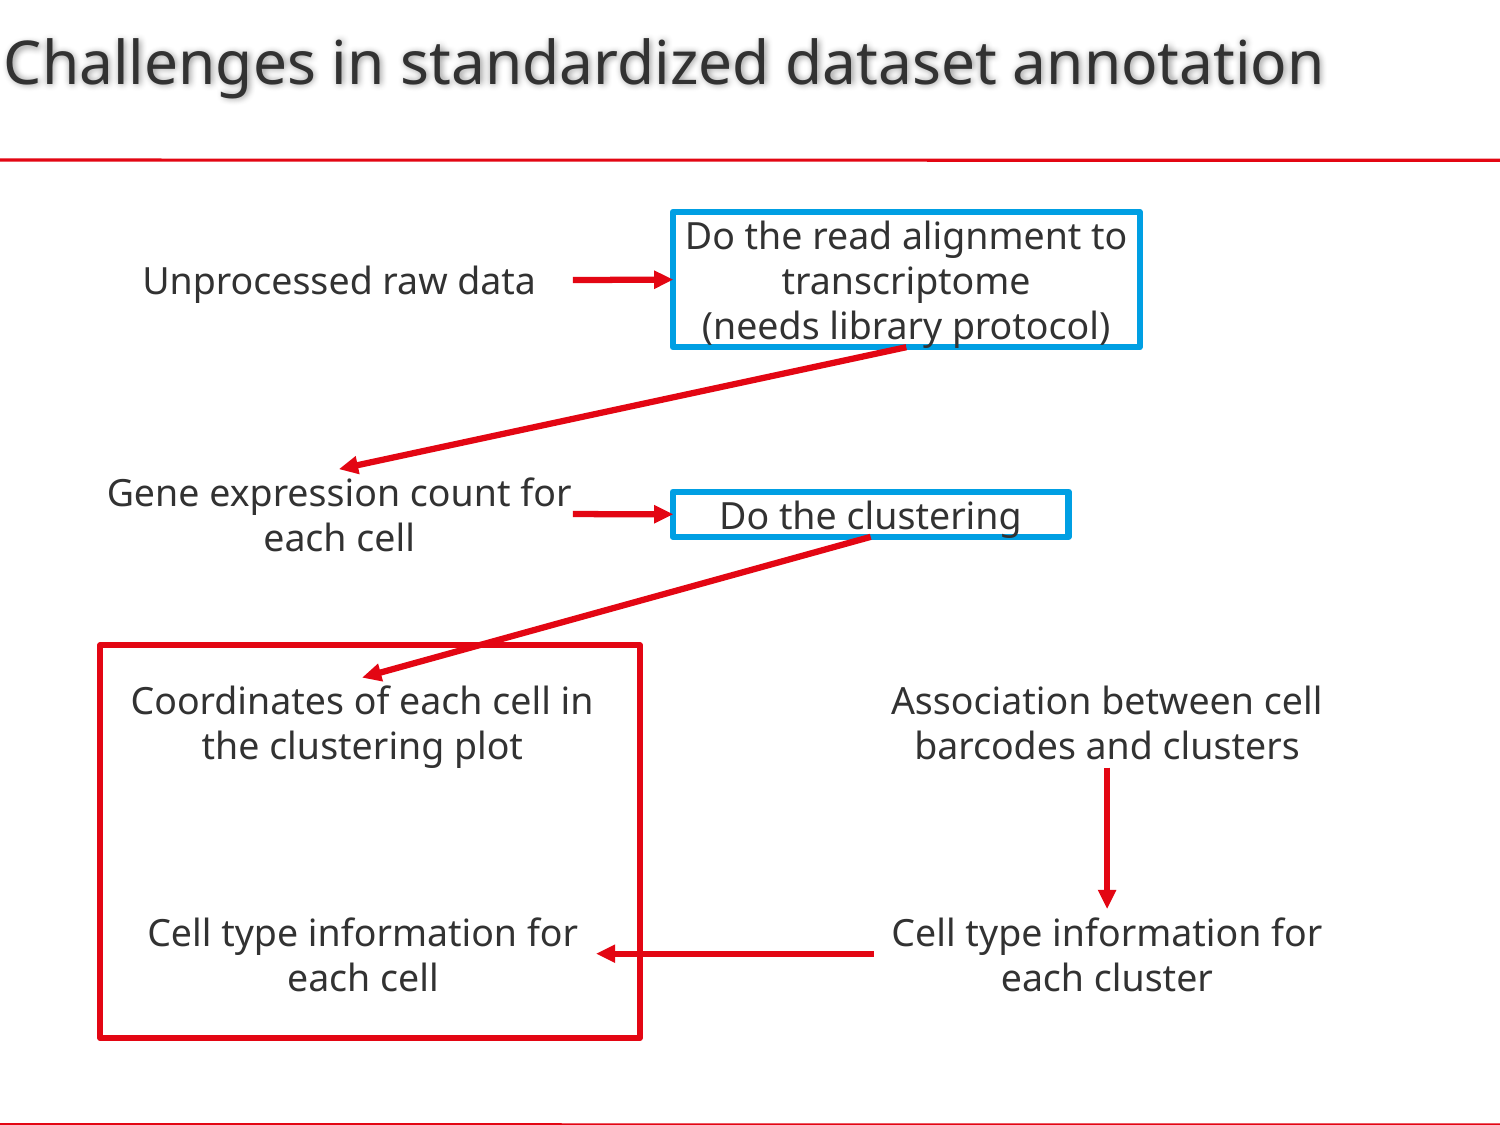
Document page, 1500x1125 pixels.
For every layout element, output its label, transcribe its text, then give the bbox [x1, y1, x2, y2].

text_box [98, 643, 642, 1040]
text_box Association between cell barcodes and clusters [873, 677, 1341, 768]
text_box Unprocessed raw data [105, 257, 573, 303]
text_box Cell type information for each cluster [873, 908, 1341, 999]
text_box Gene expression count for each cell [105, 469, 573, 560]
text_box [339, 348, 907, 470]
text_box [362, 537, 871, 678]
text_box Do the clustering [672, 491, 1069, 537]
text_box Do the read alignment to transcriptome (needs library protocol) [672, 212, 1140, 348]
title Challenges in standardized dataset annotation [3, 30, 1434, 91]
